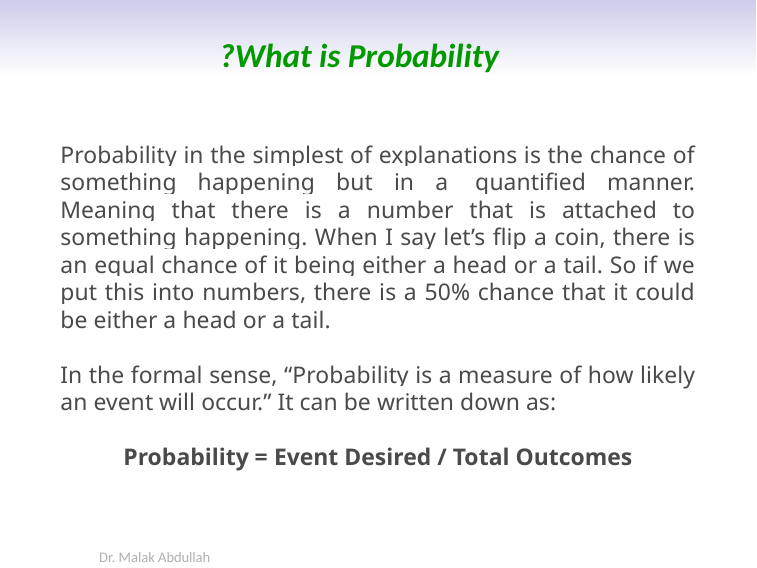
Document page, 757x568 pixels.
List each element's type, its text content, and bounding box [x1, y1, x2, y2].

title What is Probability? [165, 34, 554, 76]
list Probability in the simplest of explanations is the chance of something happening but in a quantified manner. Meaning that there is a number that is attached to something happening. When I say let’s flip a coin, there is an equal chance of it being either a head or a tail. So if we put this into numbers, there is a 50% chance that it could be either a head or a tail. In the formal sense, “Probability is a measure of how likely an event will occur.” It can be written down as: Probability = Event Desired / Total Outcomes [60, 140, 696, 502]
footer Dr. Malak Abdullah [0, 548, 332, 566]
picture [0, 0, 756, 74]
